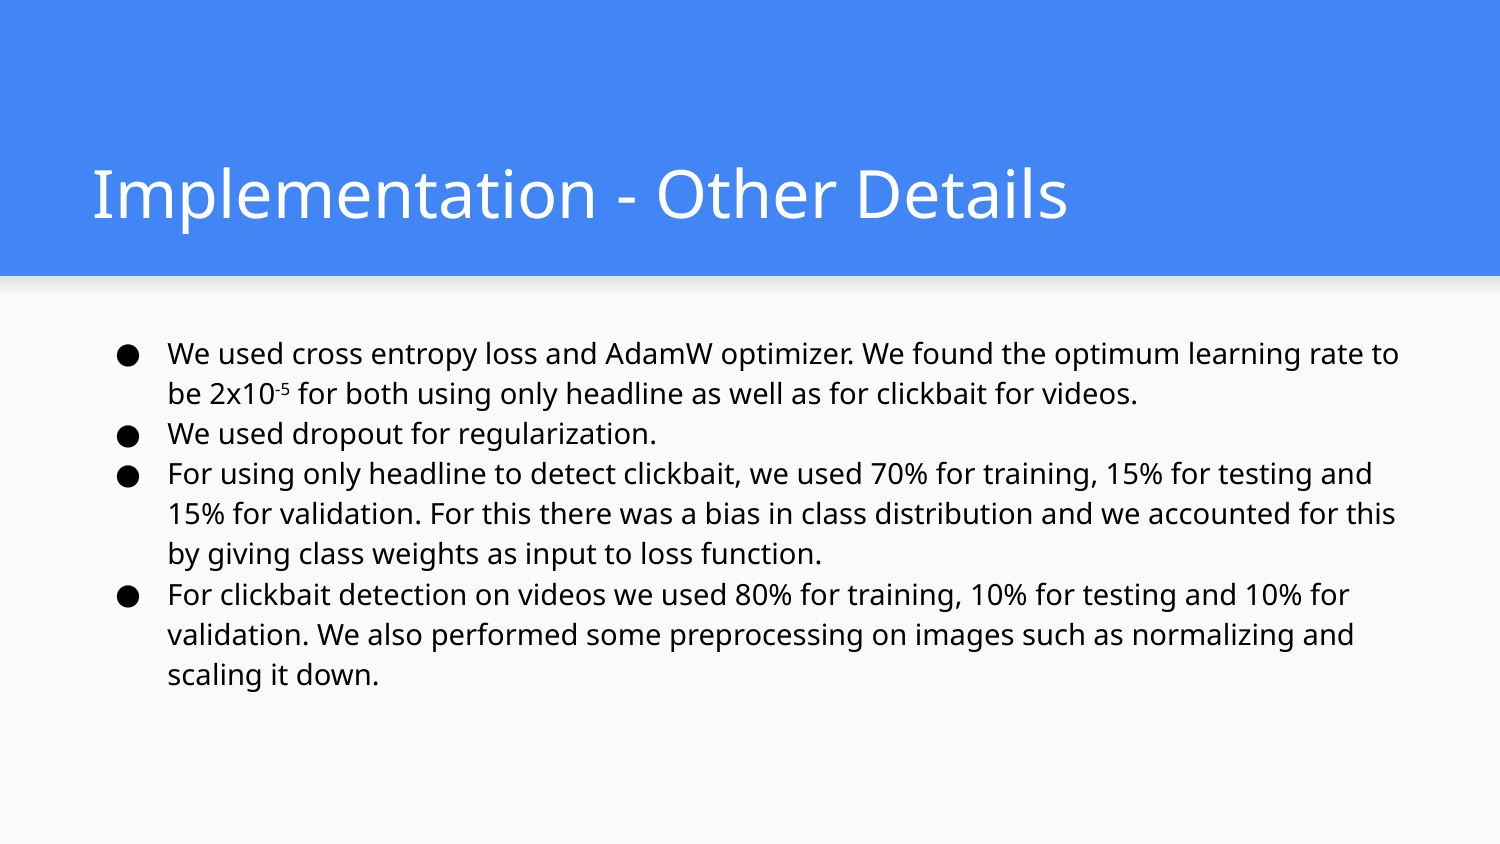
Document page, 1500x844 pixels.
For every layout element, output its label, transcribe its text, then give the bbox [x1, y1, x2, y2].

title Implementation - Other Details [77, 121, 1427, 248]
list We used cross entropy loss and AdamW optimizer. We found the optimum learning rate to be 2x10-5 for both using only headline as well as for clickbait for videos. We used dropout for regularization. For using only headline to detect clickbait, we used 70% for training, 15% for testing and 15% for validation. For this there was a bias in class distribution and we accounted for this by giving class weights as input to loss function. For clickbait detection on videos we used 80% for training, 10% for testing and 10% for validation. We also performed some preprocessing on images such as normalizing and scaling it down. [77, 314, 1427, 760]
